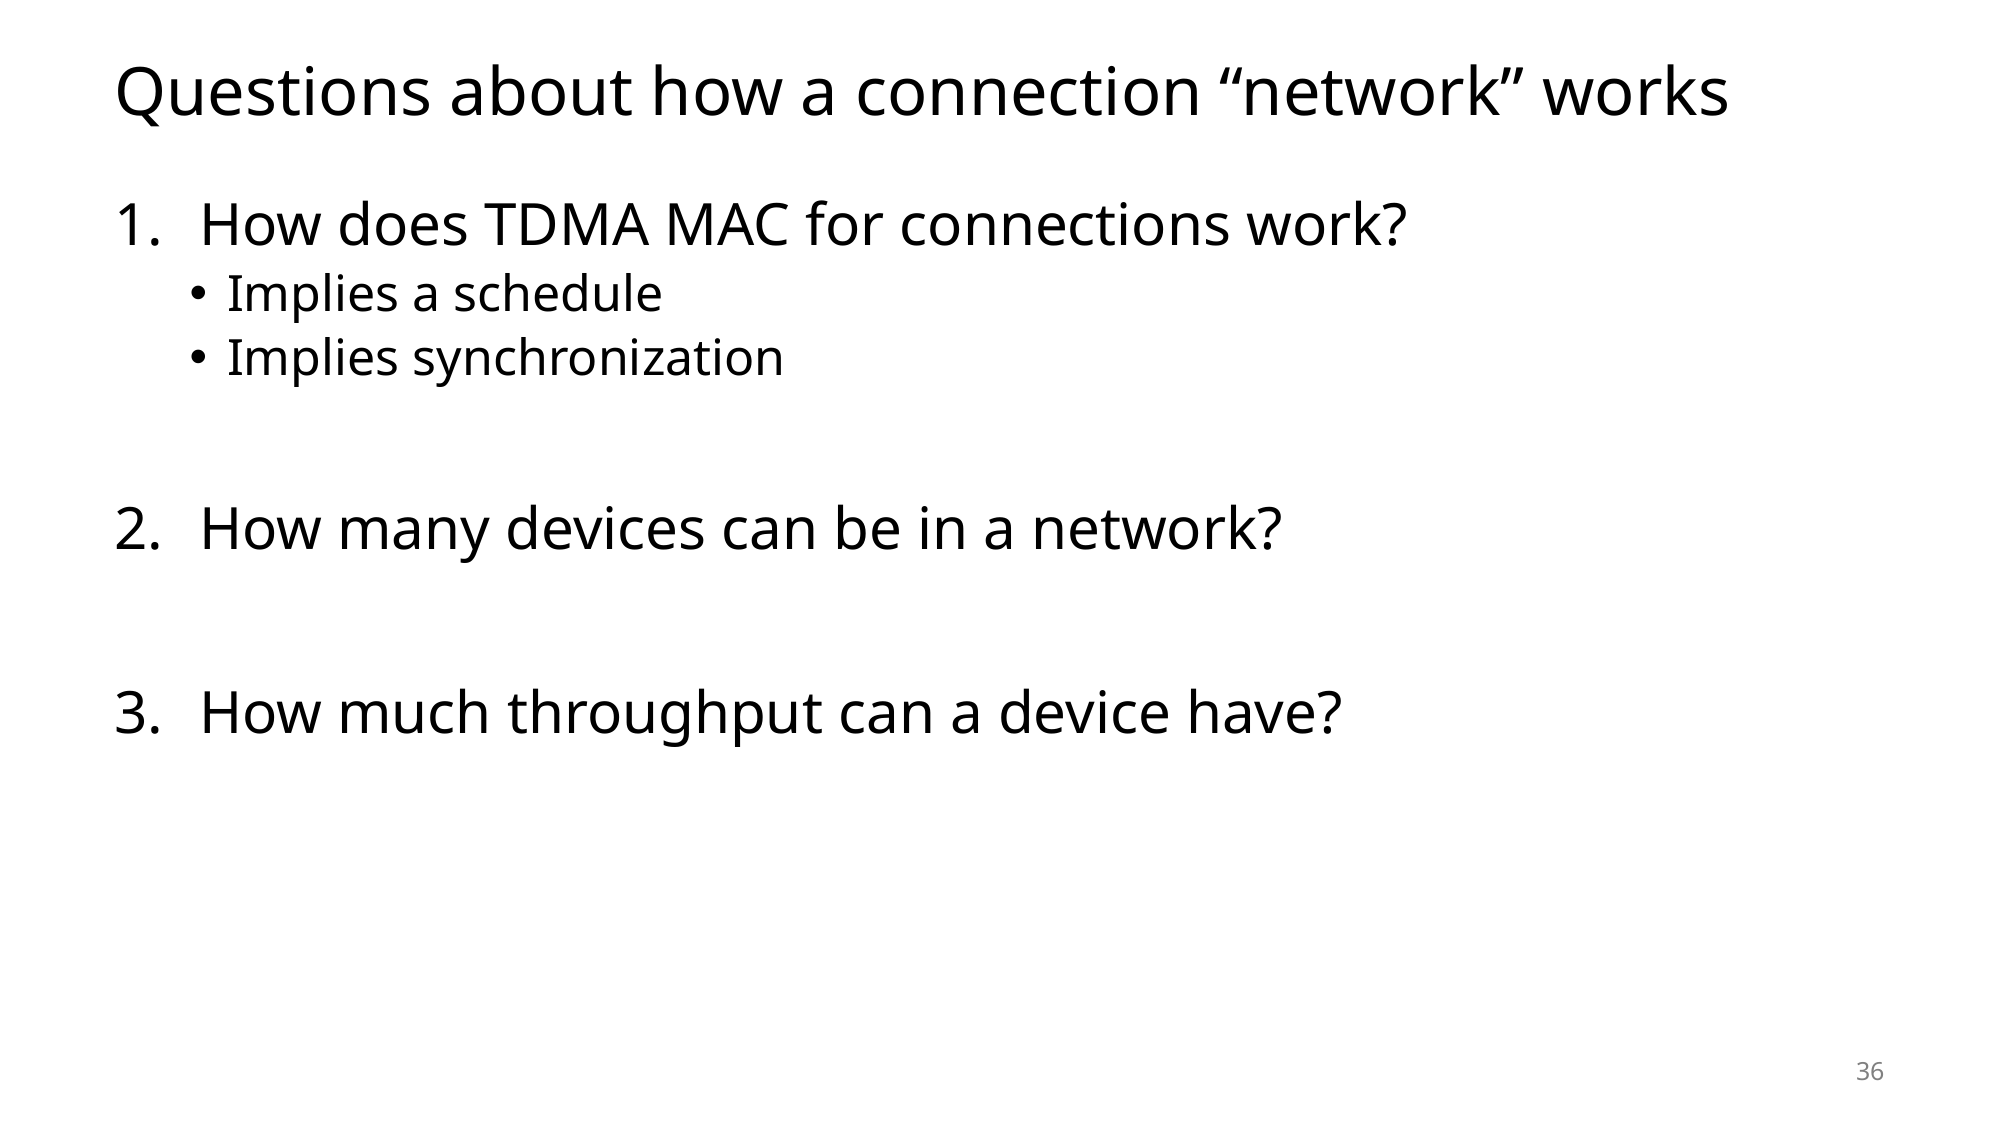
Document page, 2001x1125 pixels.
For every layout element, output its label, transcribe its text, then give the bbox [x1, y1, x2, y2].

list How does TDMA MAC for connections work? Implies a schedule Implies synchronization How many devices can be in a network? How much throughput can a device have? [99, 187, 1900, 1013]
title Questions about how a connection “network” works [99, 37, 1900, 150]
slide_number 36 [1749, 1042, 1900, 1103]
